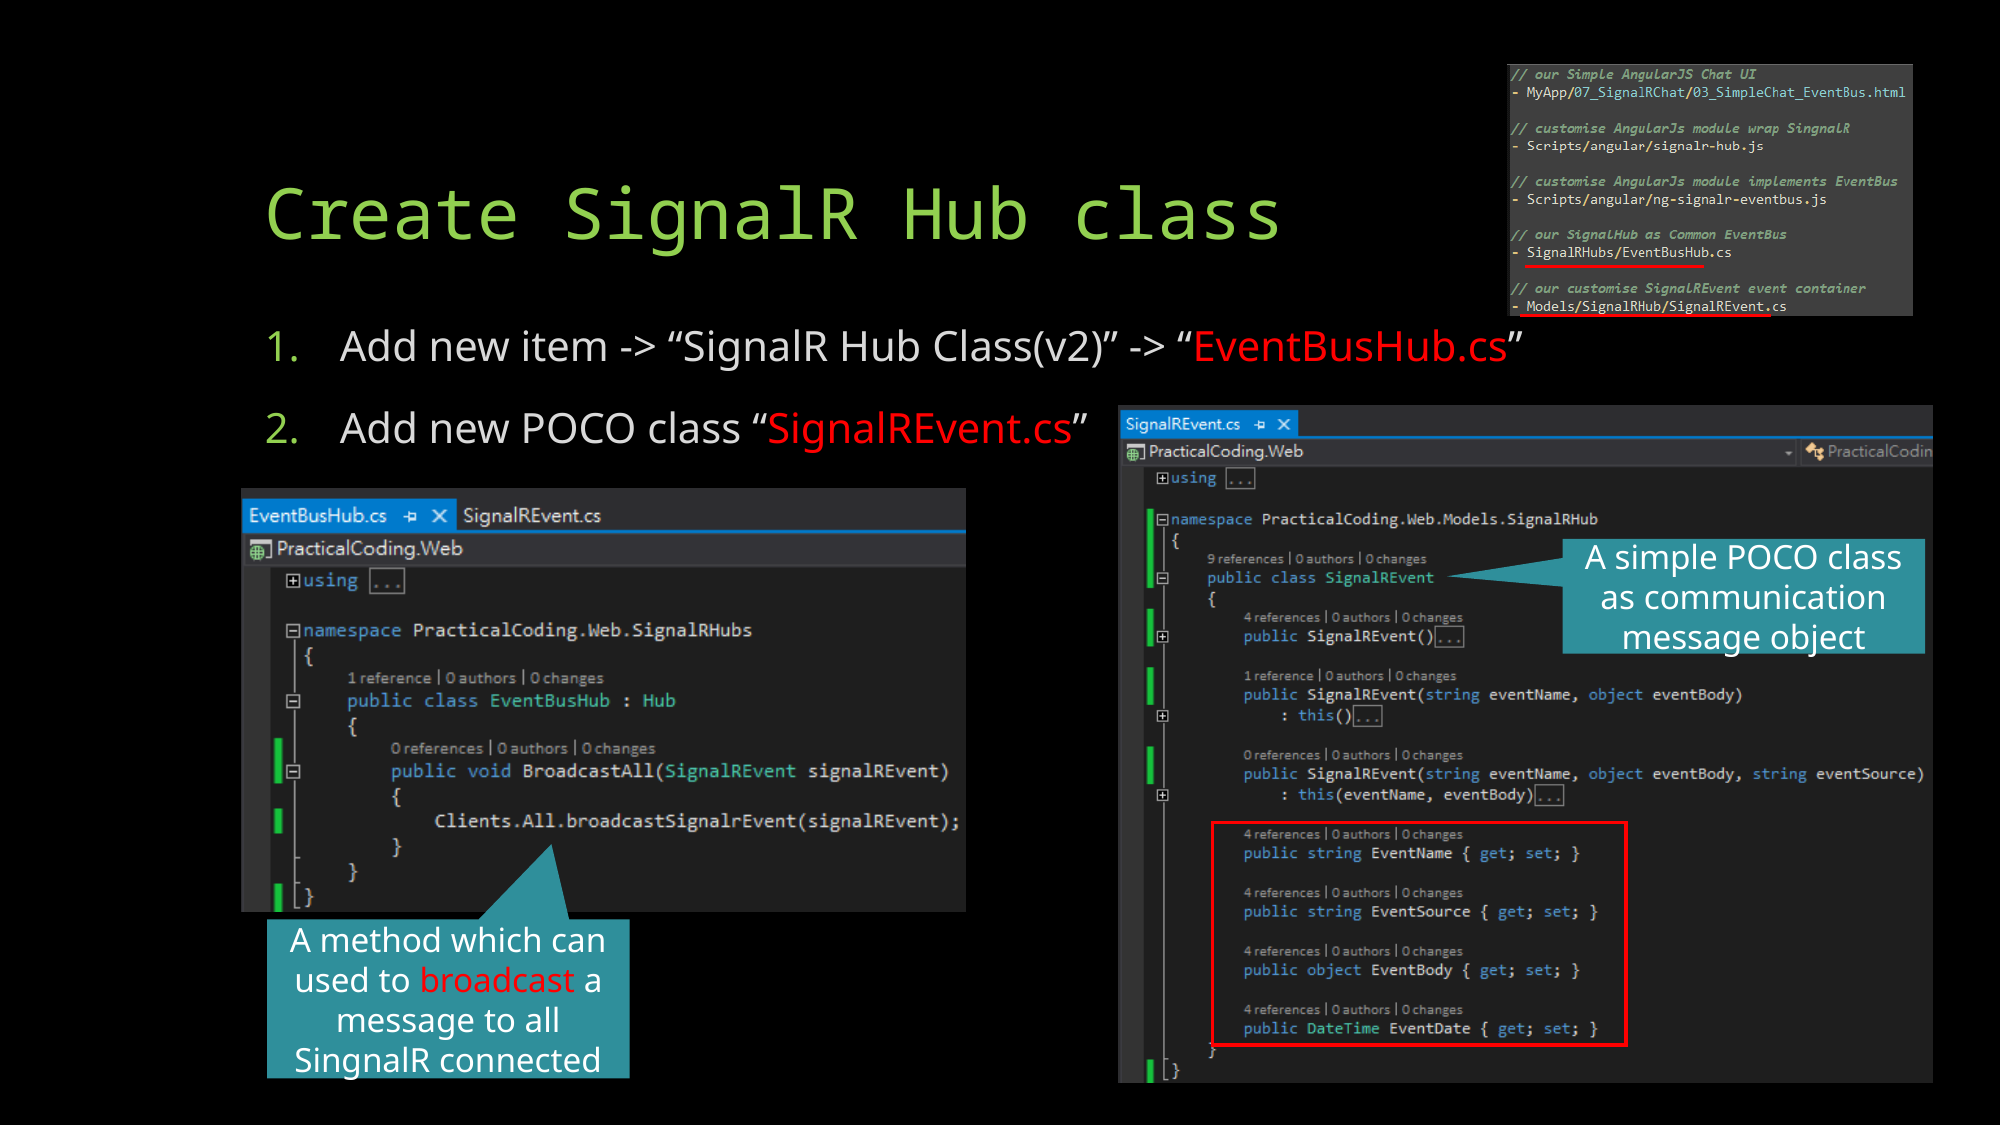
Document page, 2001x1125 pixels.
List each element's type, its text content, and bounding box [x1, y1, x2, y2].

picture [1118, 405, 1933, 1083]
text_box Add new item -> “SignalR Hub Class(v2)” -> “EventBusHub.cs” Add new POCO class “SignalREvent.cs” [249, 318, 1789, 1083]
picture [241, 488, 966, 912]
title Create SignalR Hub class [249, 75, 1507, 263]
text_box A method which can used to broadcast a message to all SingnalR connected [266, 912, 631, 1080]
picture [1507, 64, 1913, 316]
